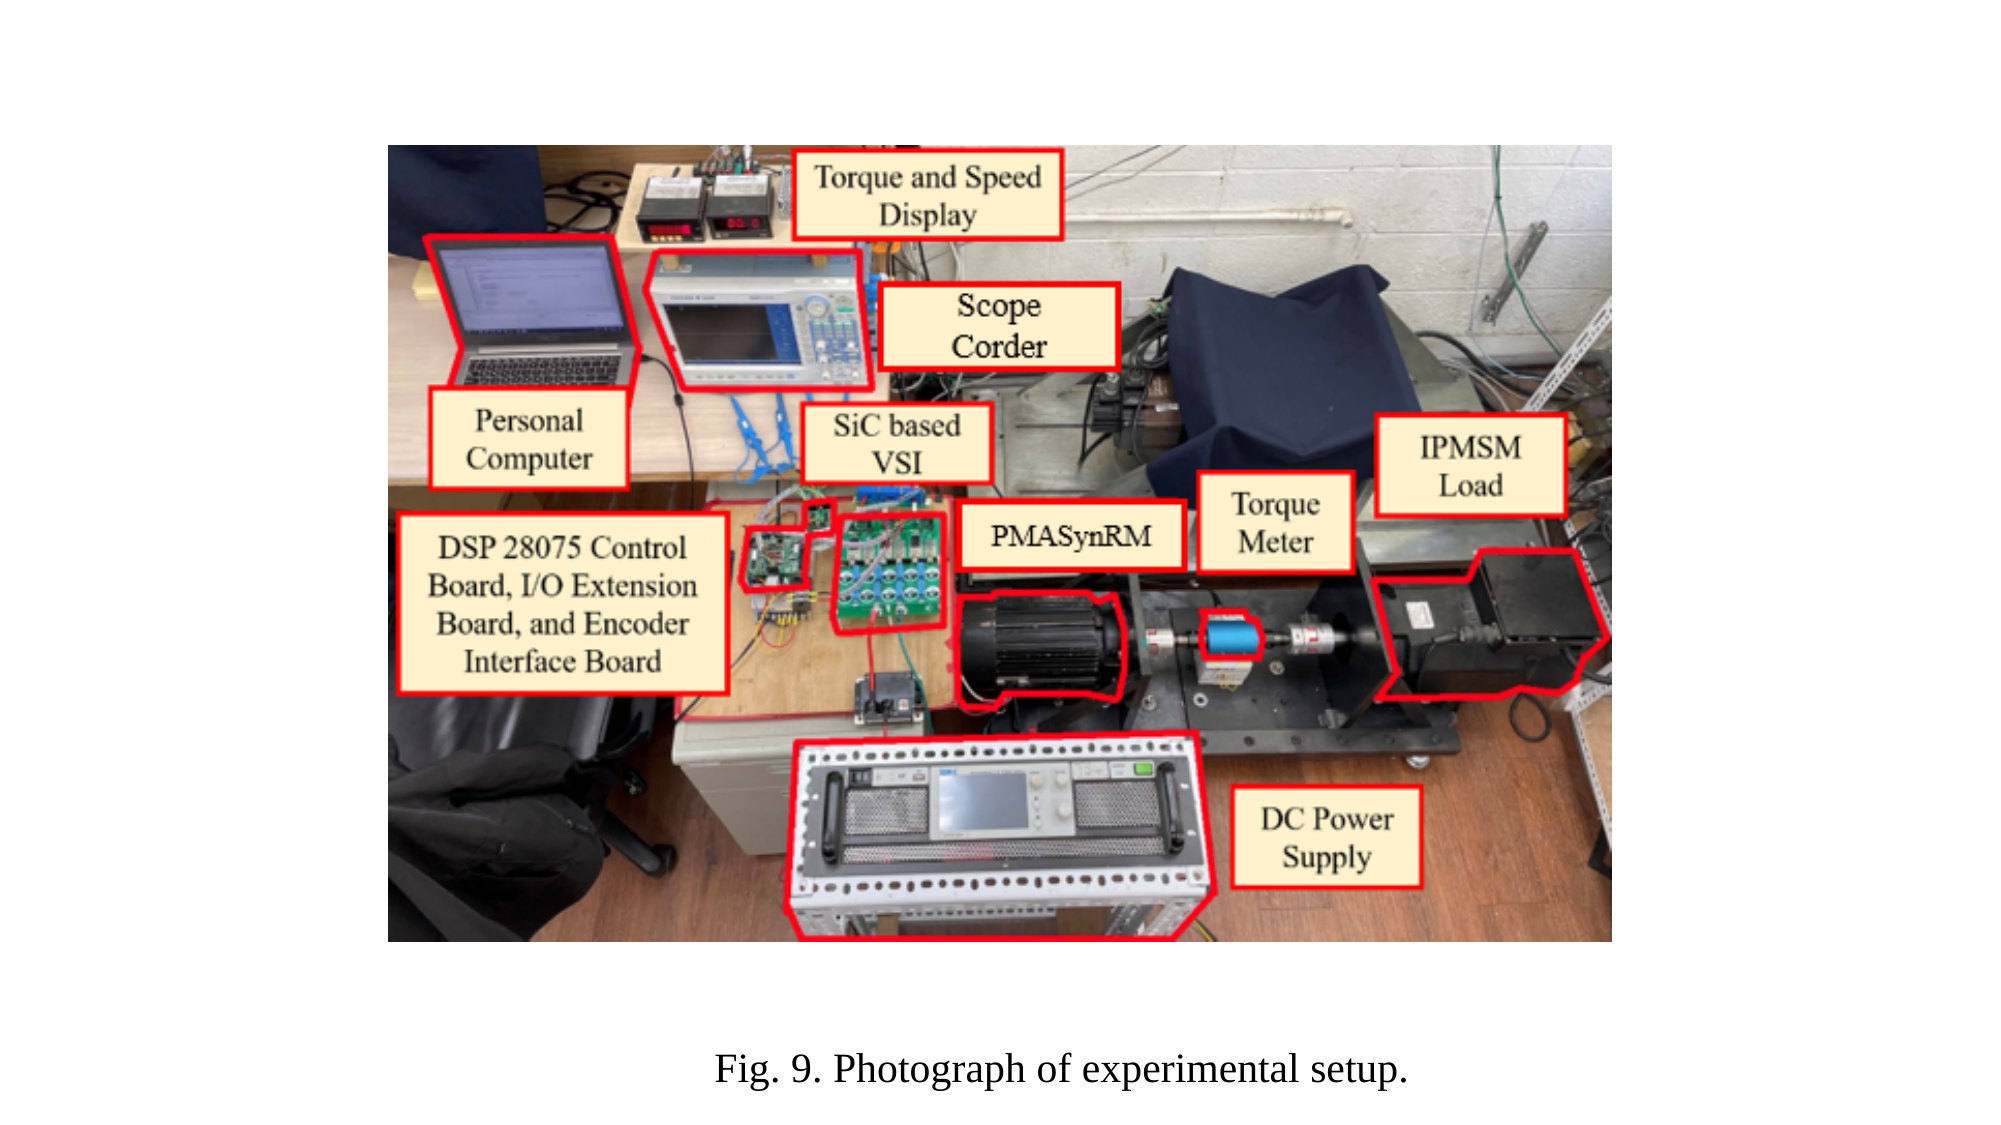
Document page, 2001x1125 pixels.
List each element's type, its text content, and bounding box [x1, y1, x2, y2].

text_box Fig. 9. Photograph of experimental setup. [699, 1033, 1425, 1098]
picture [388, 145, 1612, 942]
